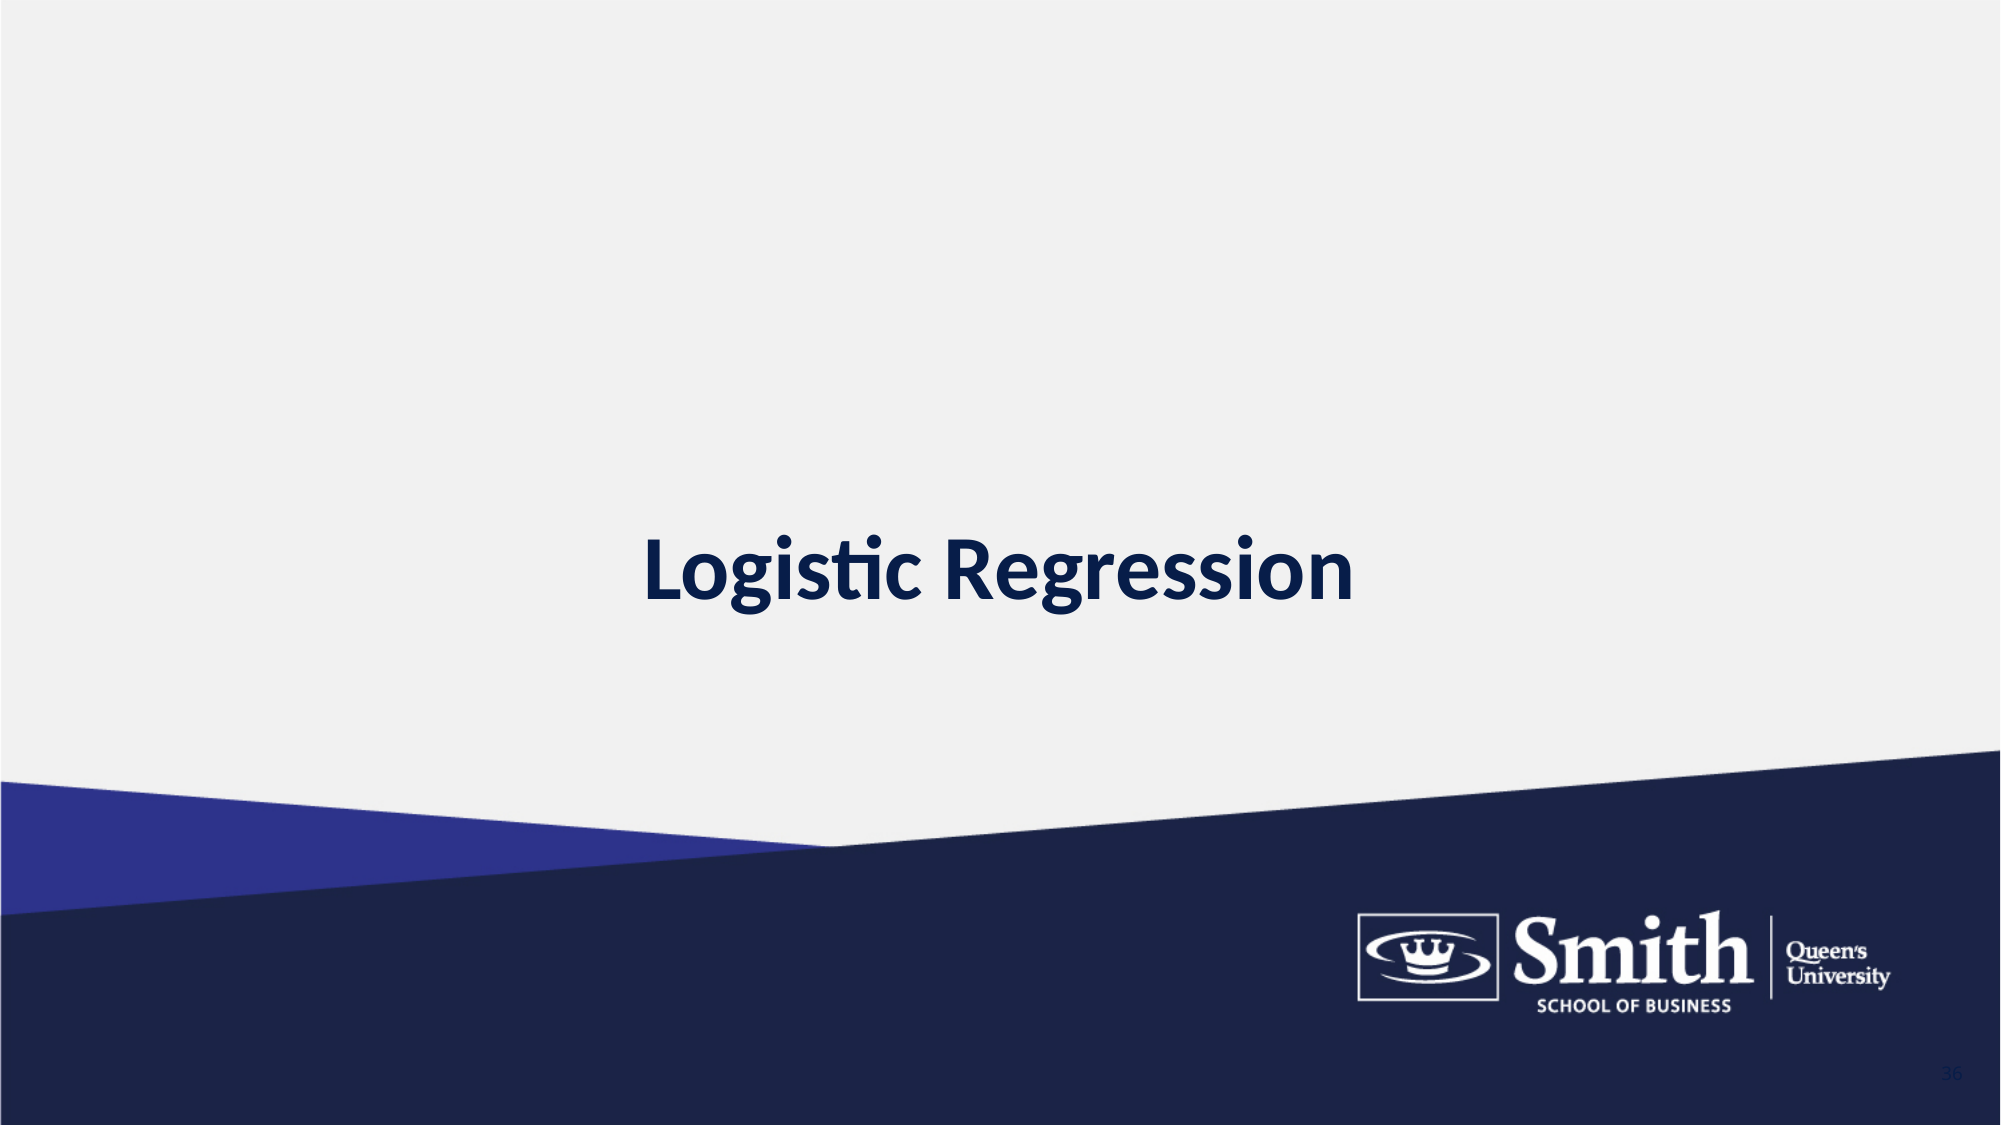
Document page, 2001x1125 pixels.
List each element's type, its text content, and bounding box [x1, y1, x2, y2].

picture [0, 0, 2001, 1125]
title Logistic Regression [271, 477, 1728, 648]
